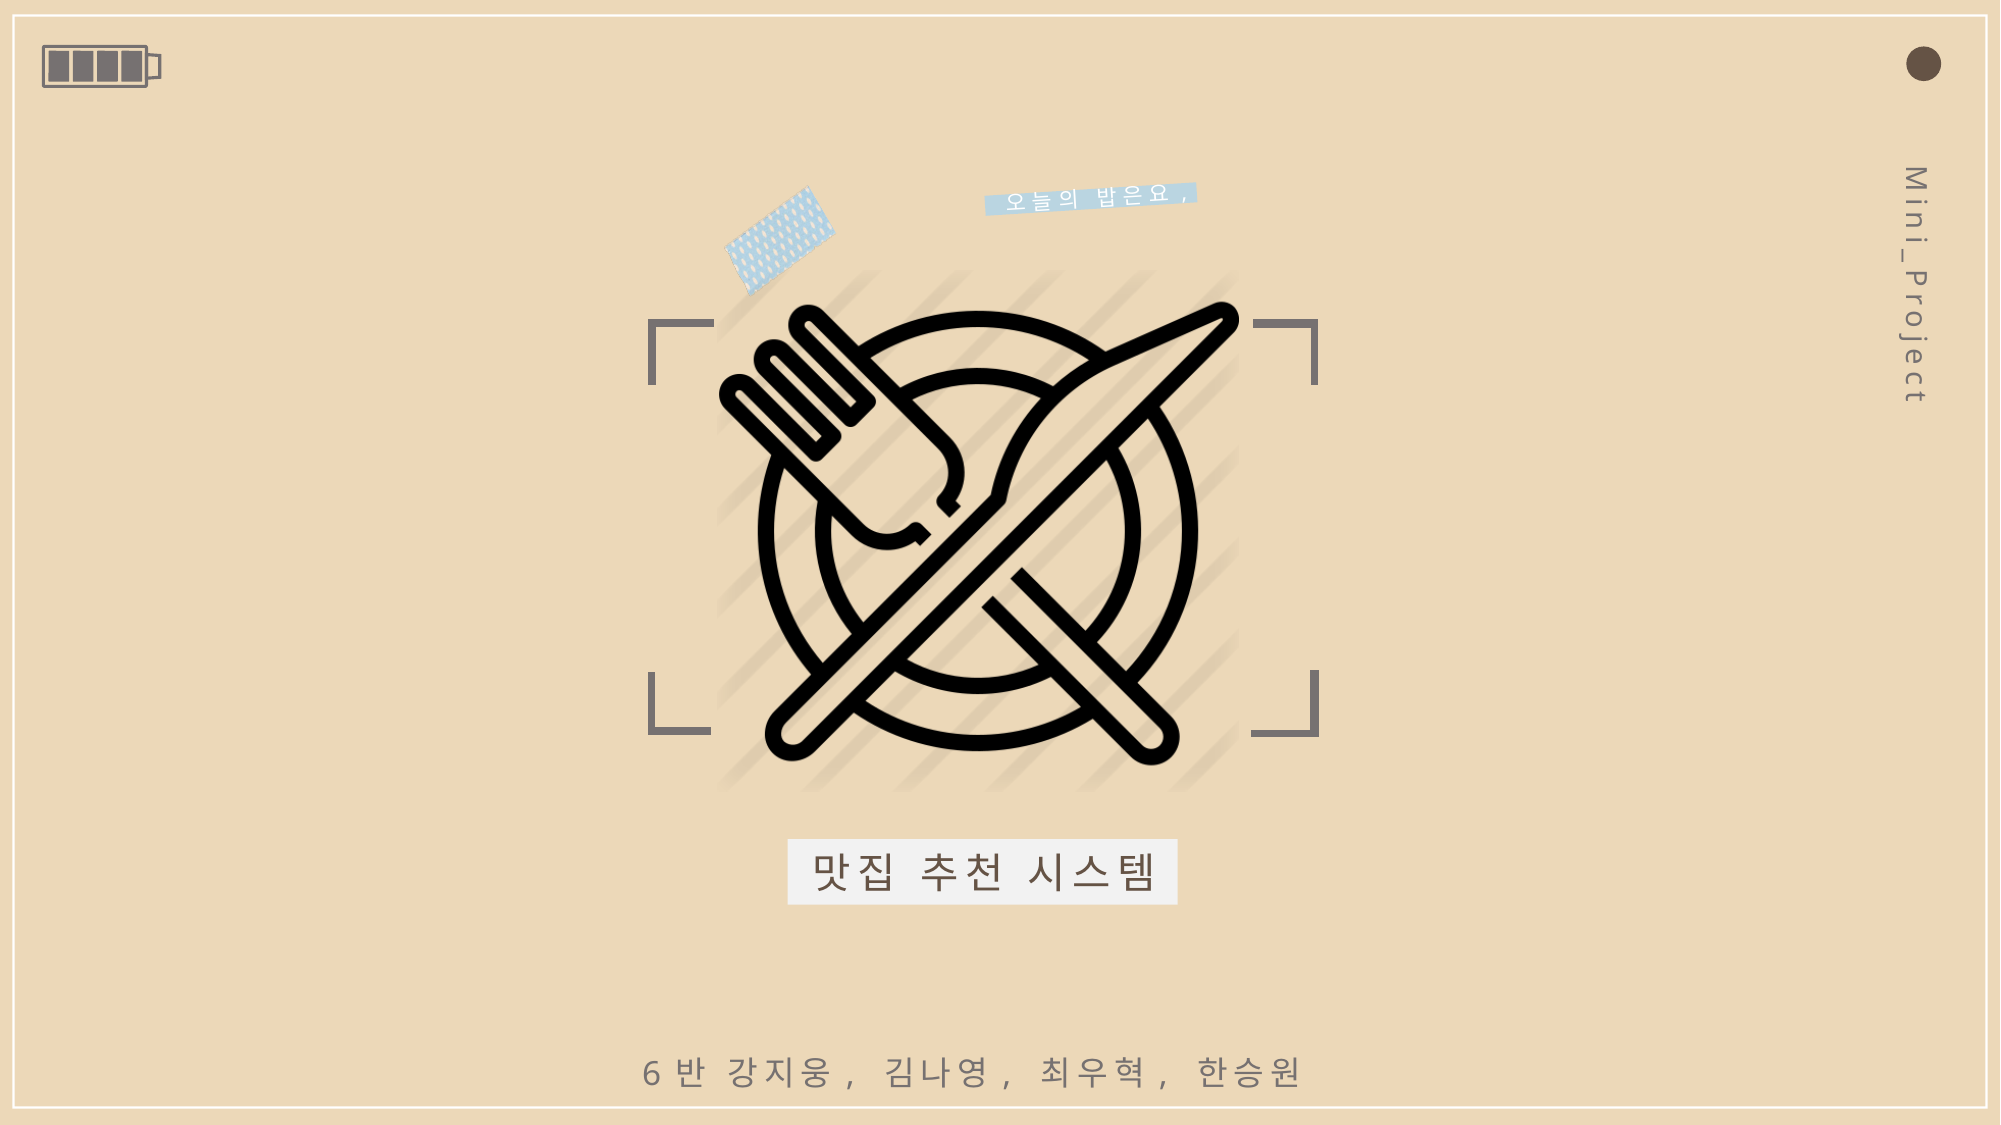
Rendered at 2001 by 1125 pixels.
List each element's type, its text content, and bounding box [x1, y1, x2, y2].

text_box [11, 13, 1989, 1110]
text_box [145, 53, 161, 80]
text_box [983, 194, 992, 217]
text_box [1253, 319, 1318, 385]
text_box Mini_Project [1892, 150, 1943, 418]
text_box [96, 49, 119, 83]
text_box [42, 45, 148, 88]
text_box [648, 319, 714, 385]
text_box [1905, 45, 1943, 83]
text_box [71, 49, 95, 83]
text_box [1251, 670, 1319, 737]
text_box 오늘의 밥은요, [990, 169, 1203, 225]
text_box 6반 강지웅, 김나영, 최우혁, 한승원 [627, 1044, 1316, 1100]
text_box 맛집 추천 시스템 [798, 839, 1171, 905]
text_box [648, 672, 711, 735]
picture [712, 182, 1239, 792]
text_box [787, 838, 1179, 906]
text_box [47, 49, 71, 83]
text_box [120, 49, 144, 83]
